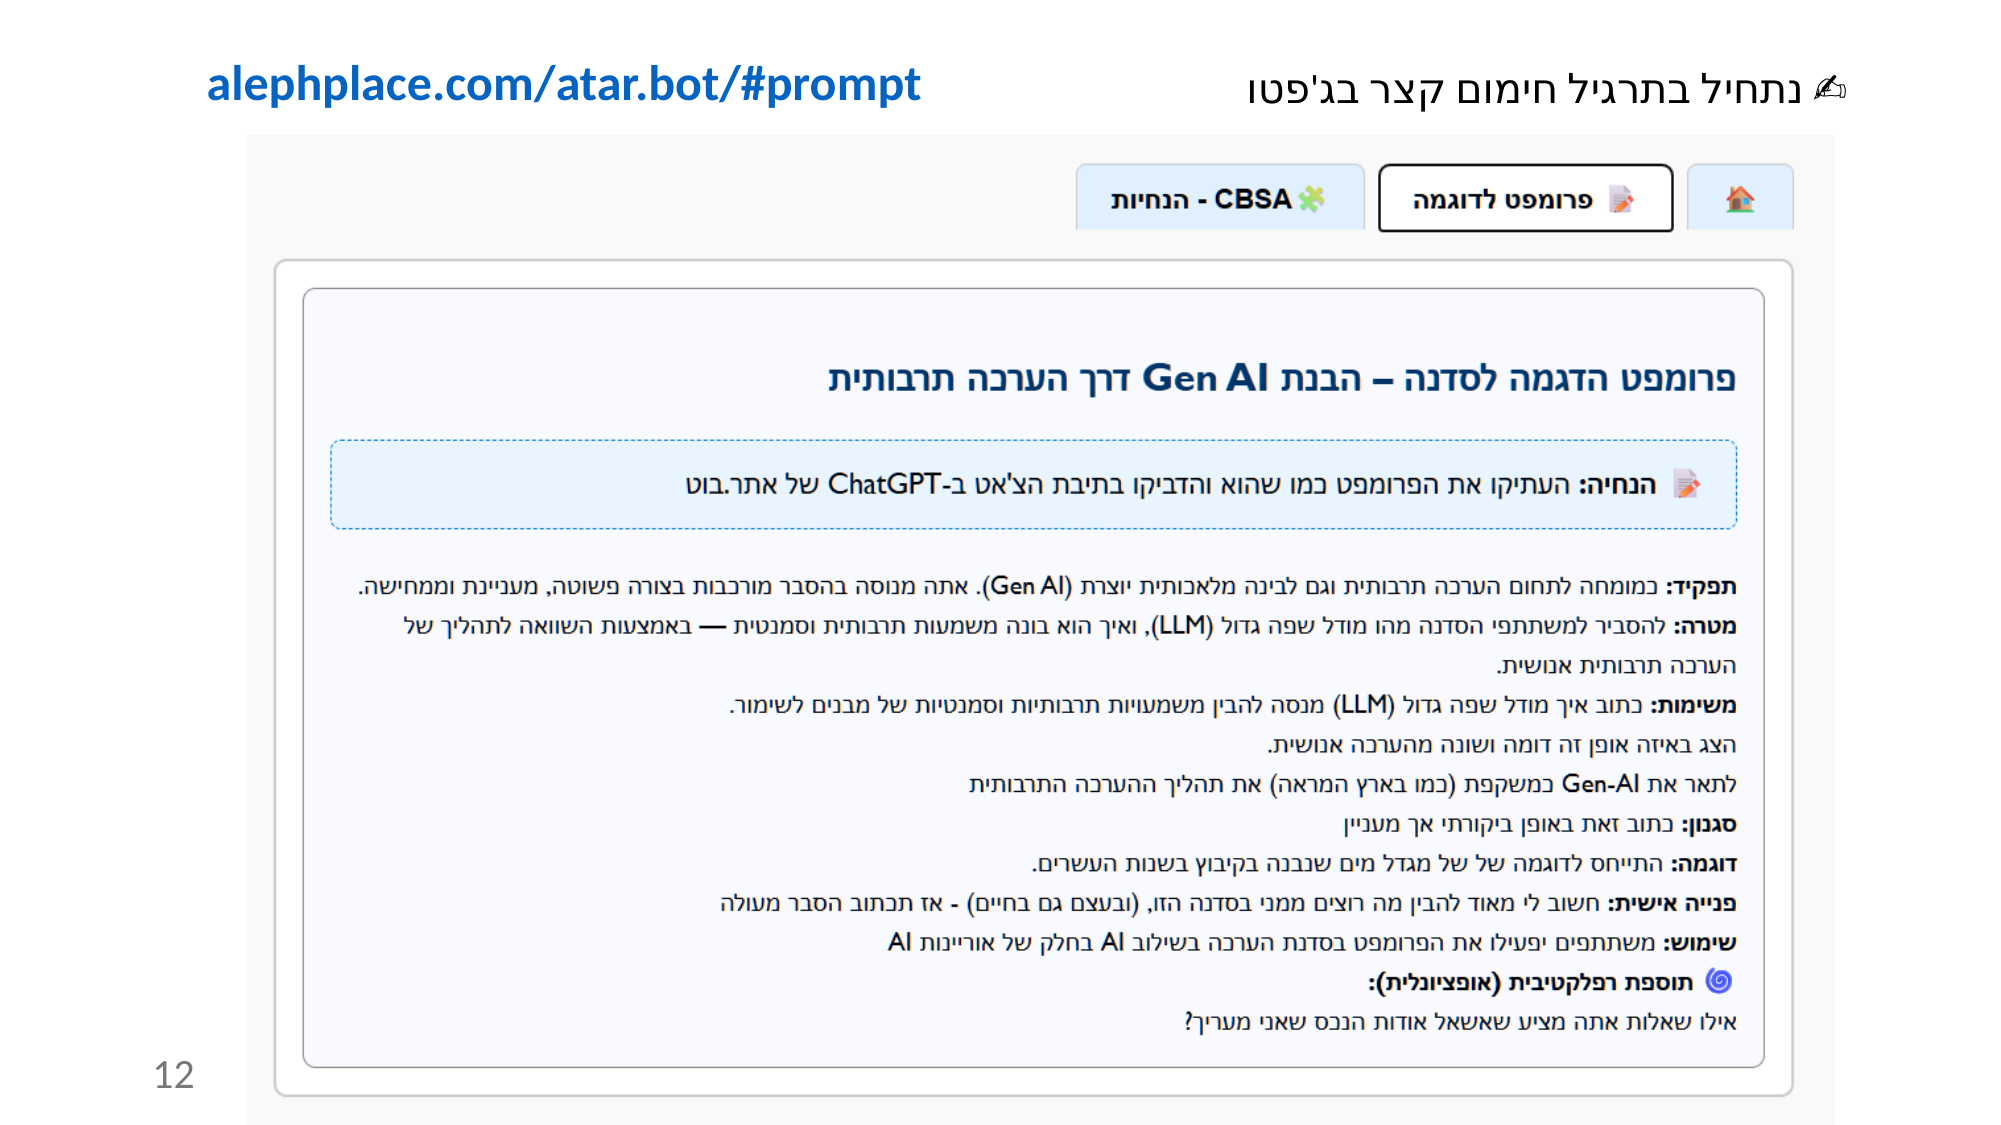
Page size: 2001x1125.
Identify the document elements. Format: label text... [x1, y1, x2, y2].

text_box alephplace.com/atar.bot/#prompt [191, 42, 1192, 118]
slide_number 12 [137, 1035, 245, 1109]
title ✍️ נתחיל בתרגיל חימום קצר בג'פטו [137, 59, 1863, 170]
picture [245, 135, 1836, 1125]
